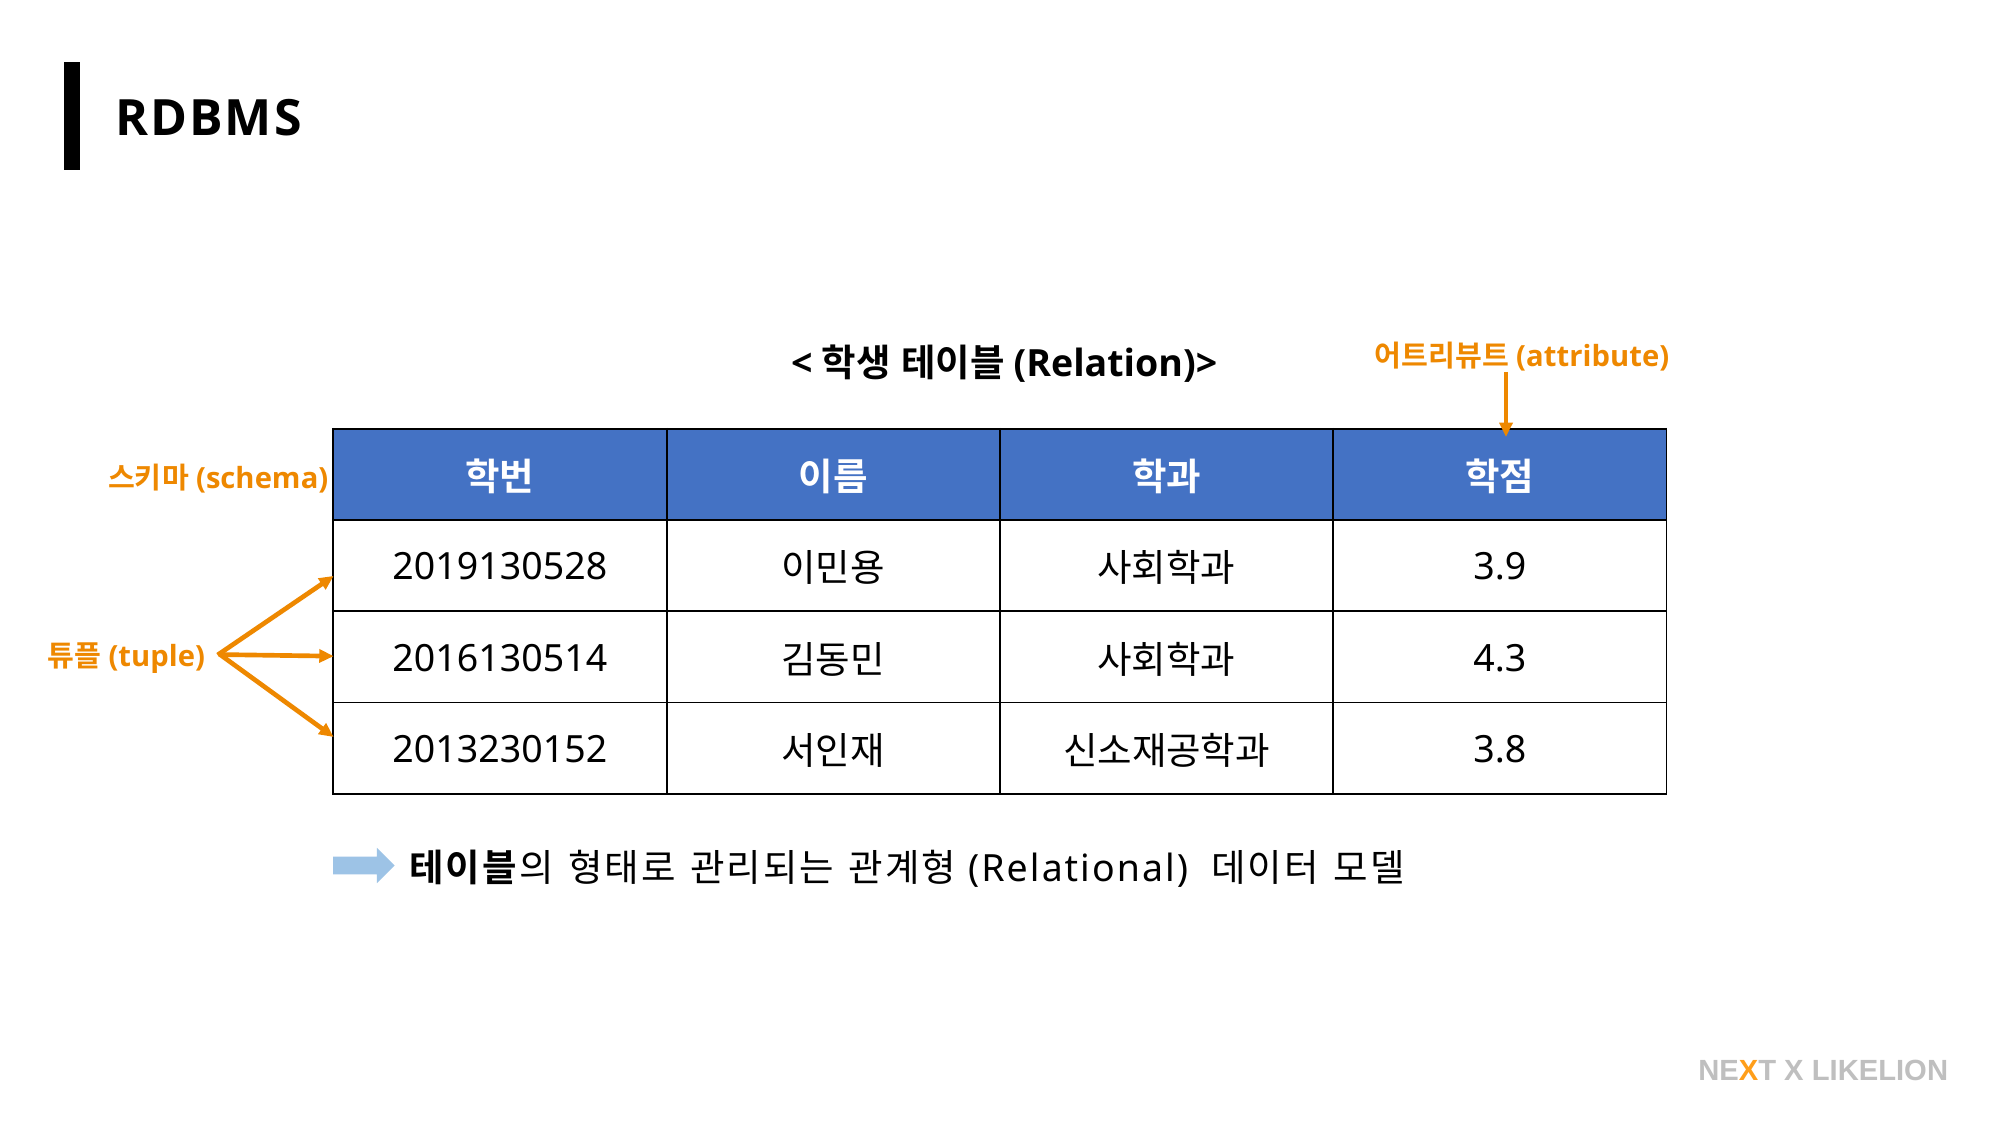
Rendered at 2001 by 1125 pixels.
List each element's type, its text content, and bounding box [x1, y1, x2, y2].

table_cell 서인재 [668, 737, 999, 793]
text_box RDBMS [100, 78, 743, 154]
table_cell 3.8 [1334, 737, 1666, 793]
text_box 테이블의 형태로 관리되는 관계형(Relational) 데이터 모델 [394, 836, 1506, 897]
text_box NEXT X LIKELION [1683, 1044, 1964, 1094]
text_box [332, 845, 397, 886]
text_box [64, 62, 80, 170]
table_cell 신소재공학과 [1001, 737, 1332, 793]
table_cell 2013230152 [334, 737, 666, 793]
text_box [35, 329, 1683, 737]
